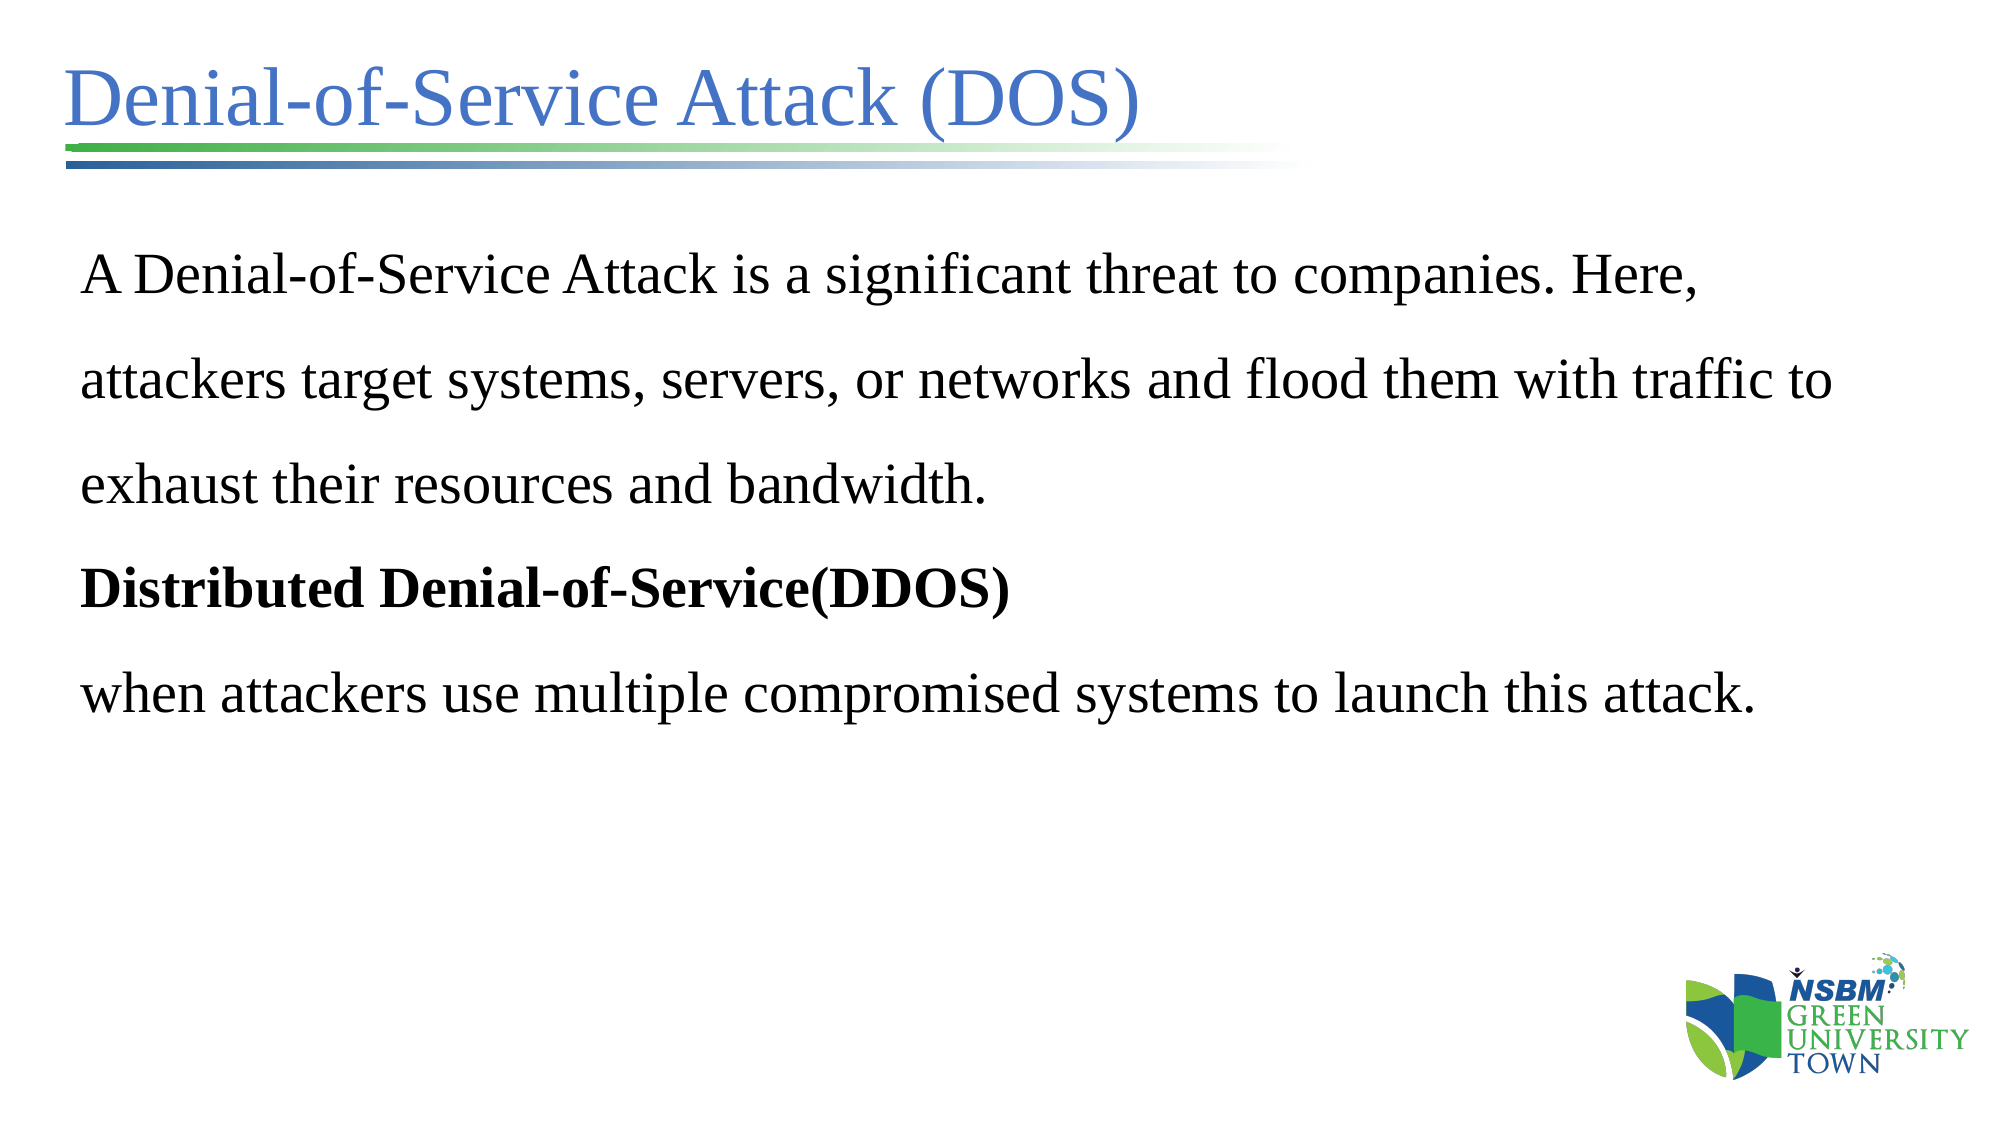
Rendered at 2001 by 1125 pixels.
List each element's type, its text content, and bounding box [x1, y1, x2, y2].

text_box [65, 143, 1301, 152]
text_box [65, 161, 1317, 169]
title Denial-of-Service Attack (DOS) [48, 31, 1352, 152]
picture [1686, 953, 1969, 1080]
text_box A Denial-of-Service Attack is a significant threat to companies. Here, attackers target systems, servers, or networks and flood them with traffic to exhaust their resources and bandwidth. Distributed Denial-of-Service(DDOS) when attackers use multiple compromised systems to launch this attack. [65, 192, 1913, 837]
